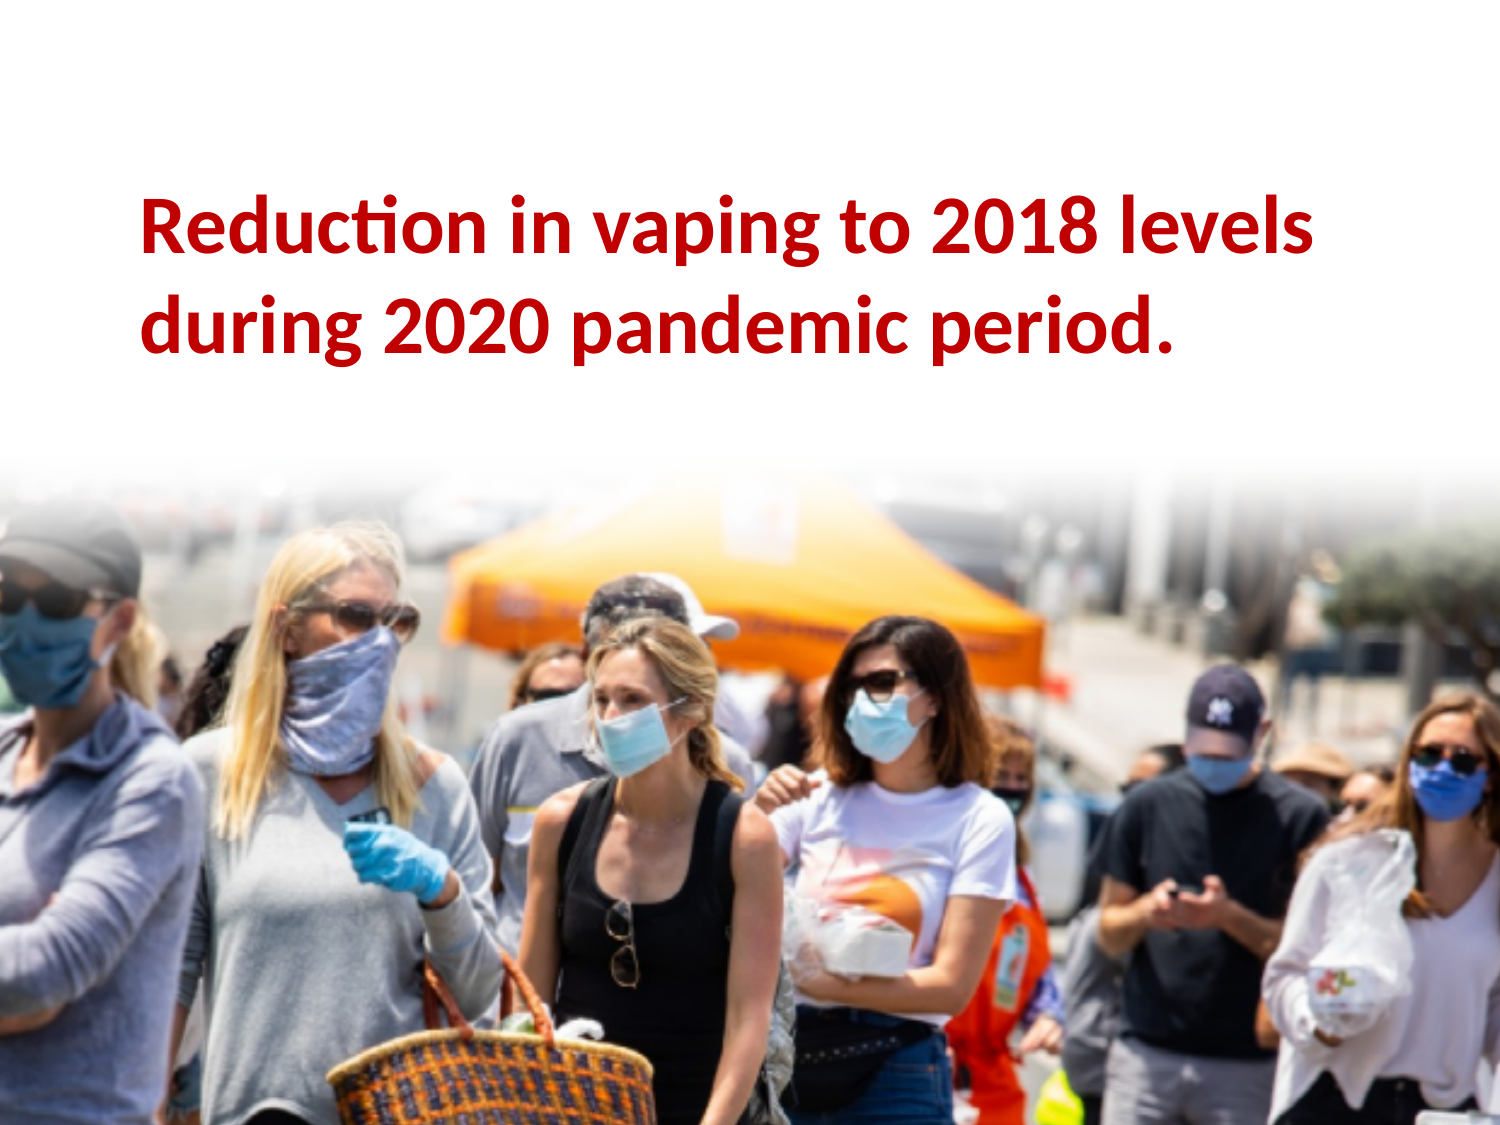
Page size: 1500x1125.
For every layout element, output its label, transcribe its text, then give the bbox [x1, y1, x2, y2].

text_box Reduction in vaping to 2018 levels during 2020 pandemic period. [124, 124, 1488, 378]
picture [0, 451, 1500, 1125]
